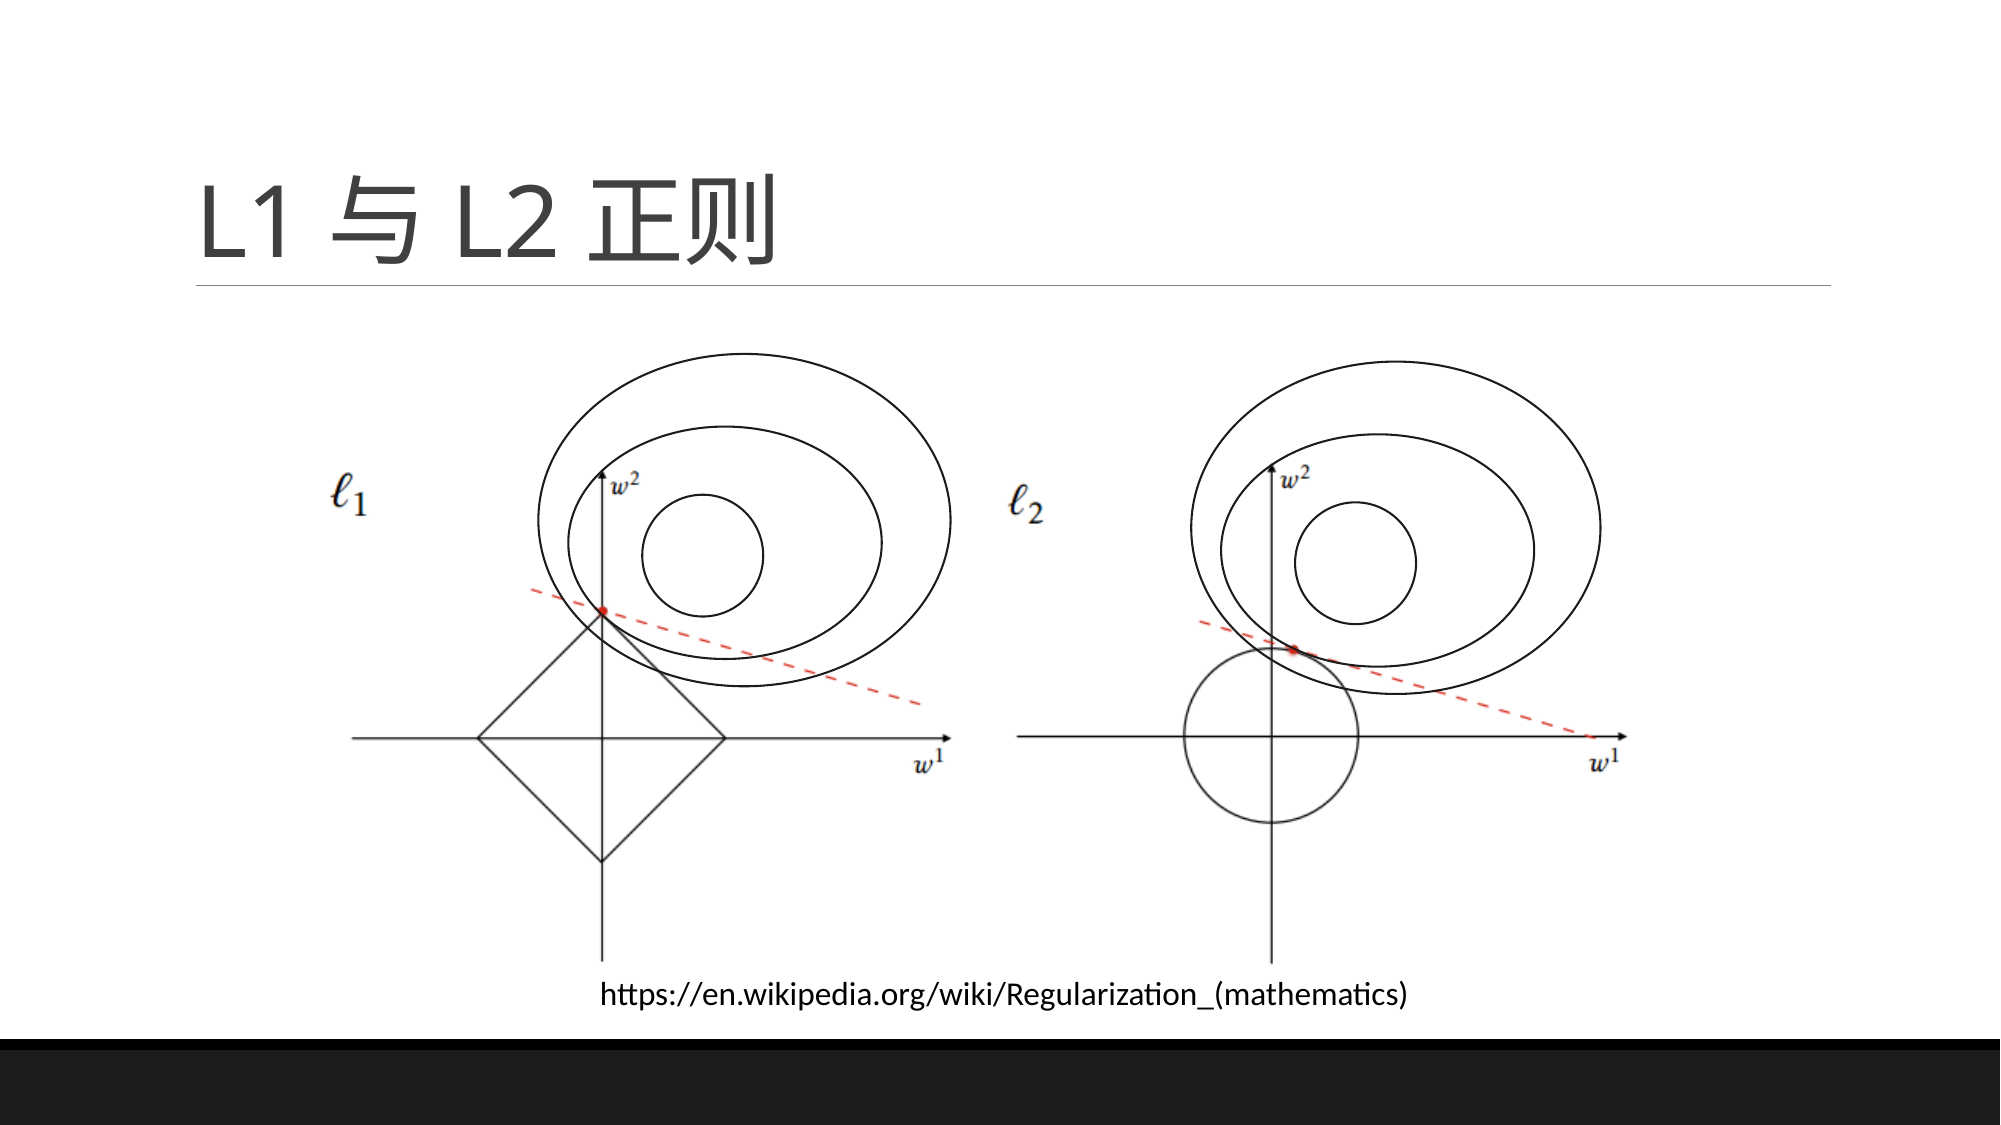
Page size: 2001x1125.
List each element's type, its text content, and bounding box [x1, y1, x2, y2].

picture [300, 450, 1639, 994]
text_box [557, 352, 932, 448]
text_box [1214, 360, 1577, 448]
text_box https://en.wikipedia.org/wiki/Regularization_(mathematics) [585, 1001, 1425, 1020]
title L1与L2正则 [180, 47, 1830, 285]
